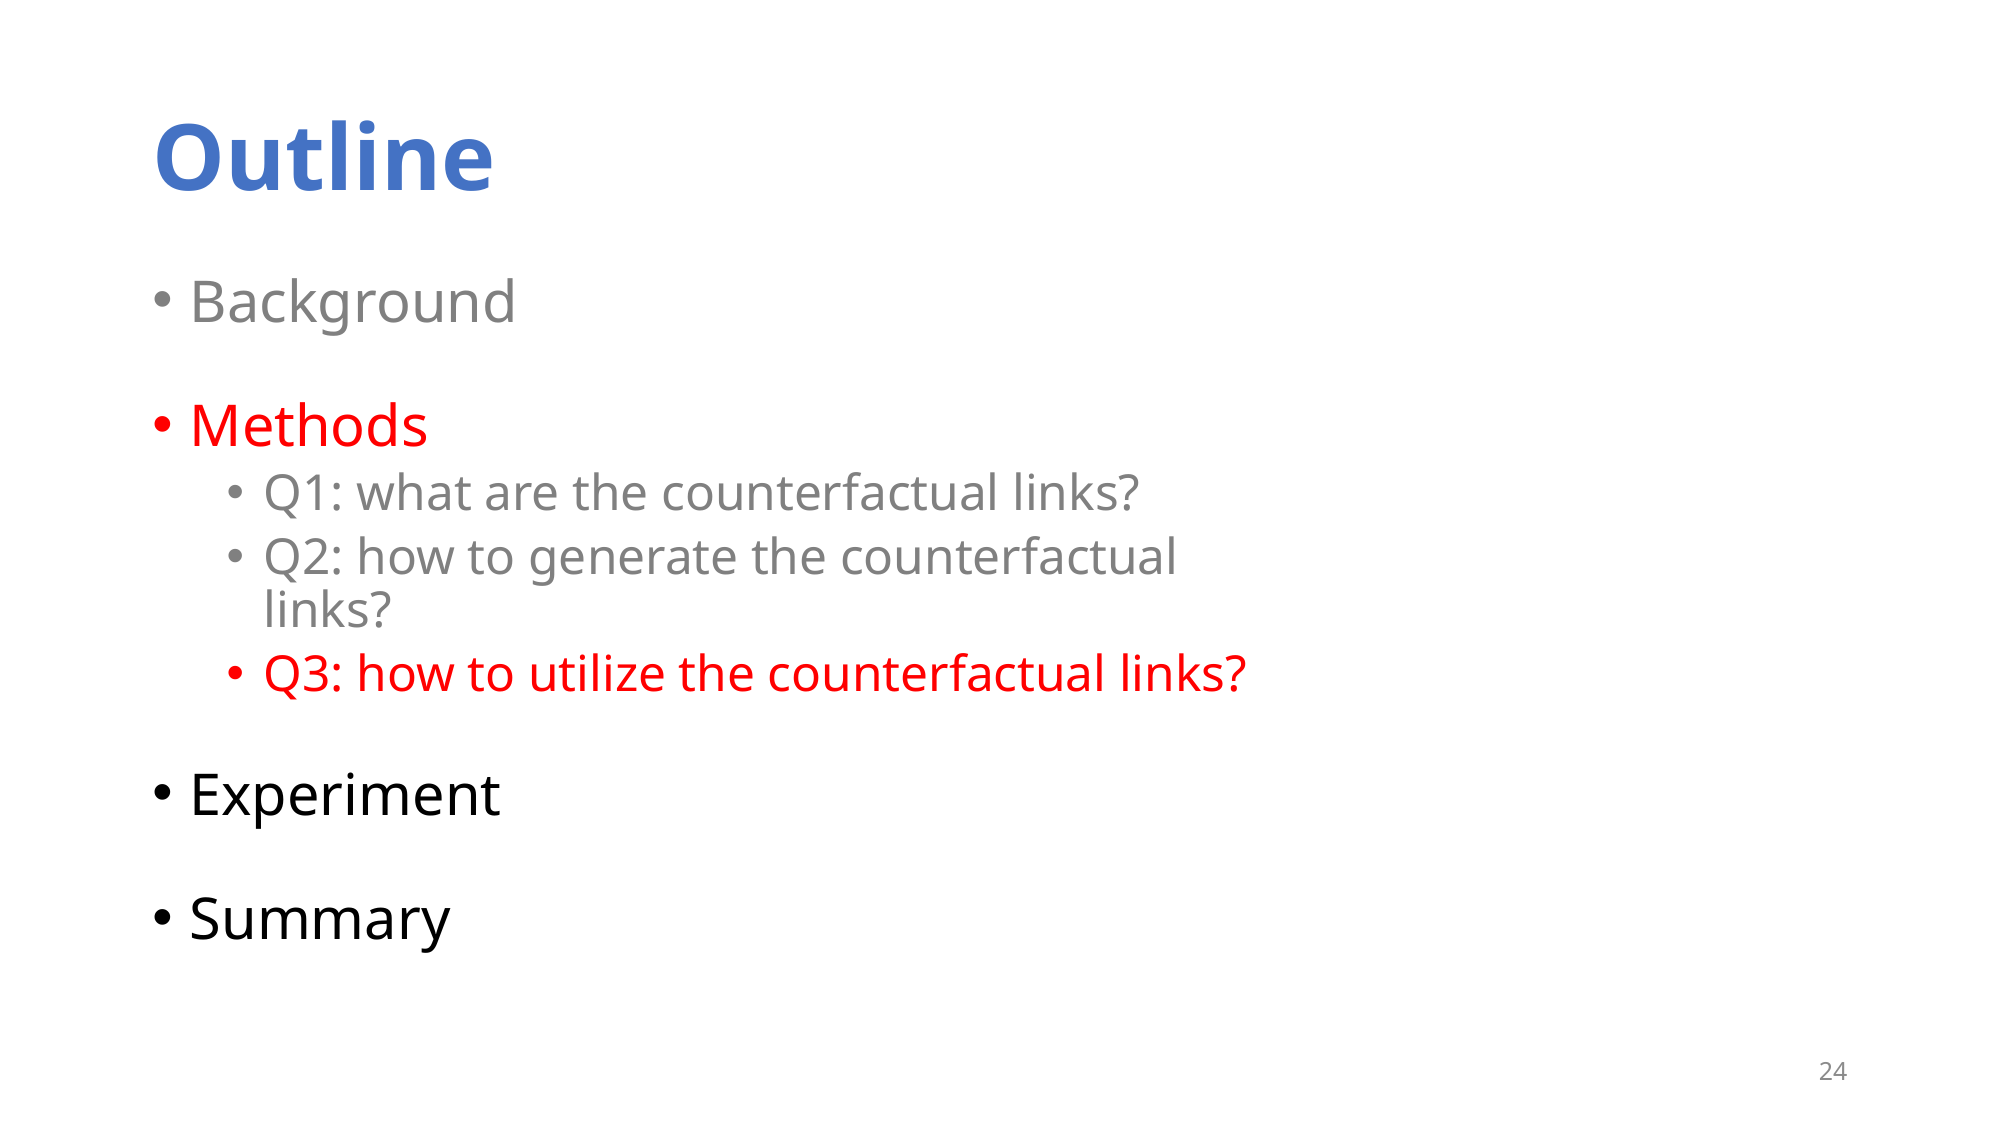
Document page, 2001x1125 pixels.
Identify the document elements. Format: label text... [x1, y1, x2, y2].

title Outline [137, 52, 1863, 270]
list Background Methods Q1: what are the counterfactual links? Q2: how to generate the counterfactual links? Q3: how to utilize the counterfactual links? Experiment Summary [137, 222, 1271, 1014]
slide_number 24 [1412, 1042, 1863, 1103]
